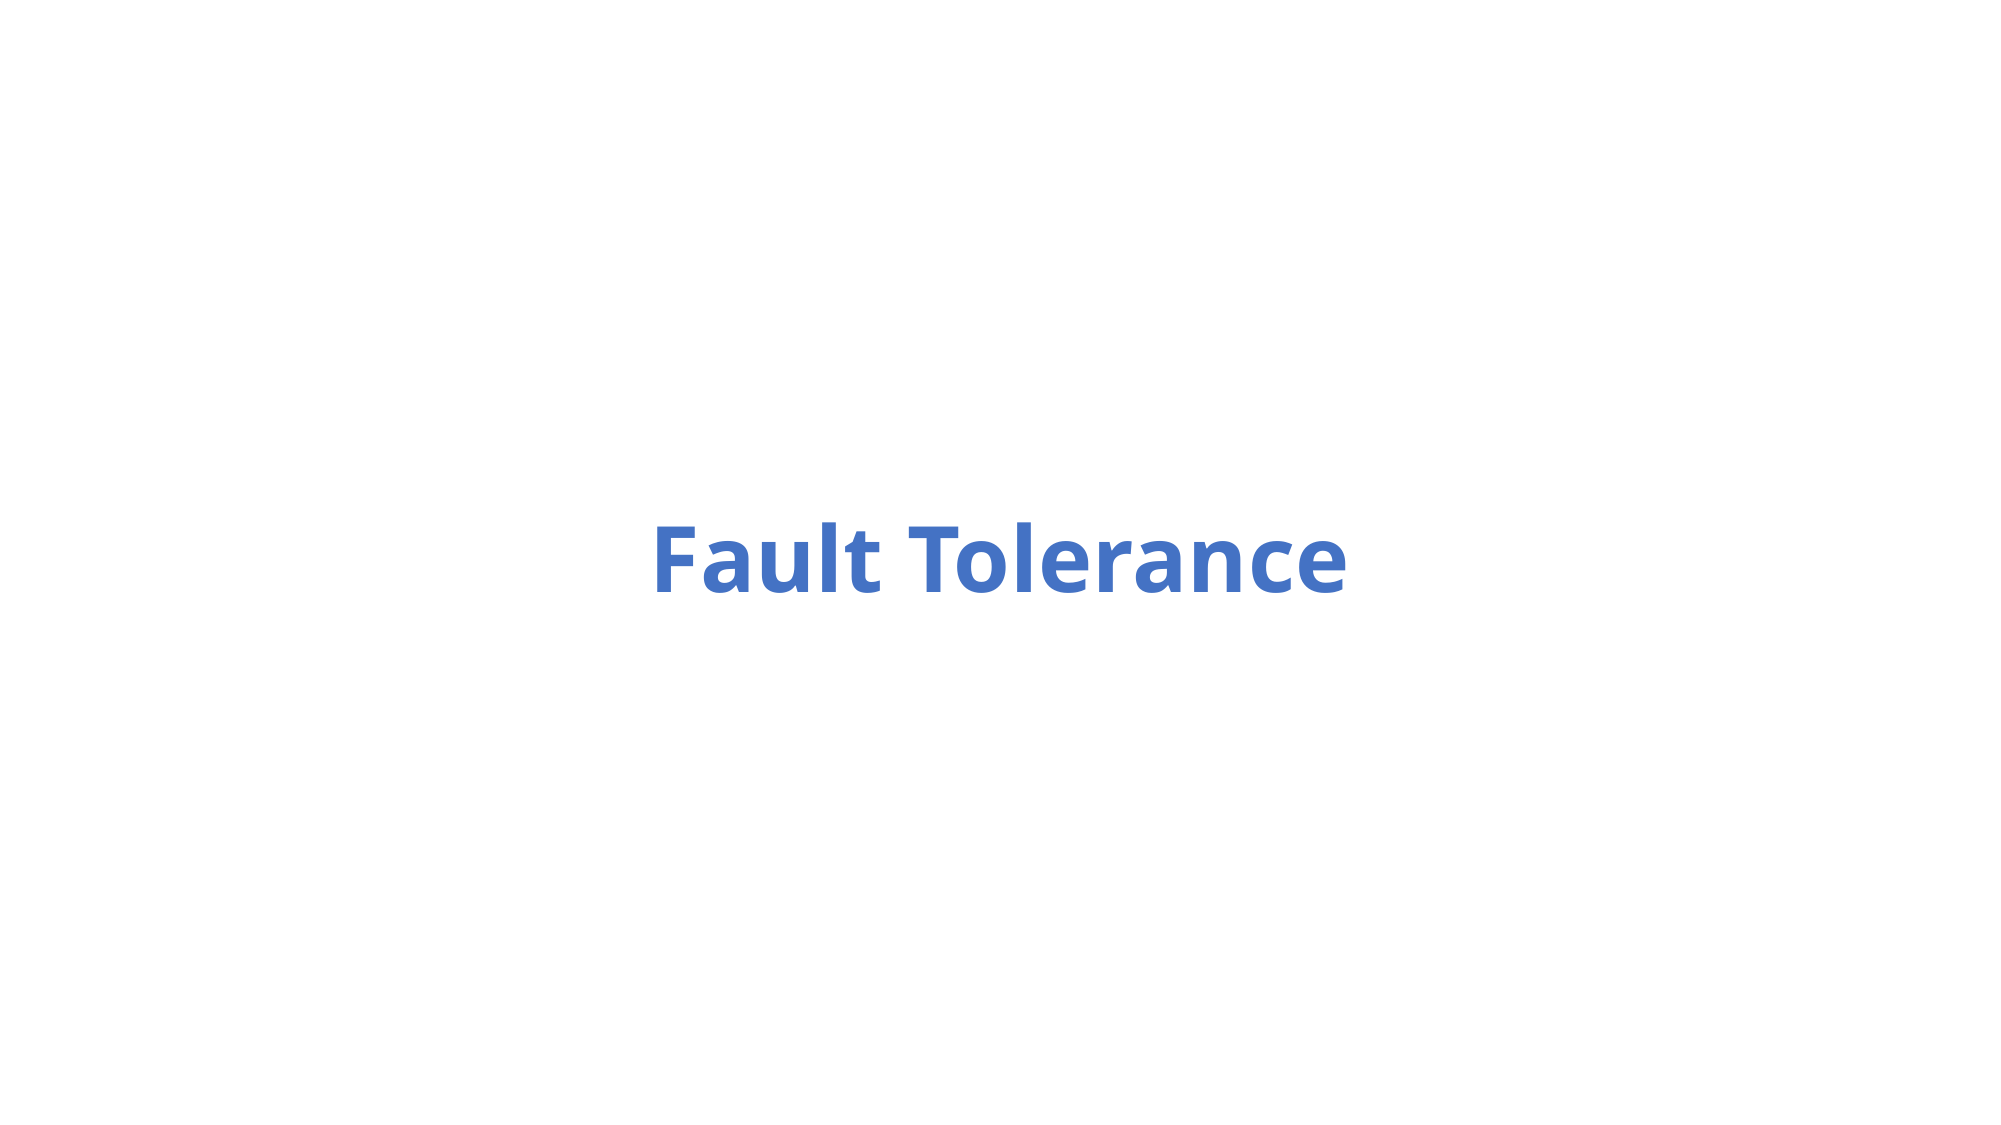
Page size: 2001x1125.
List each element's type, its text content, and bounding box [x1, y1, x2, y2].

title Fault Tolerance [137, 453, 1863, 672]
